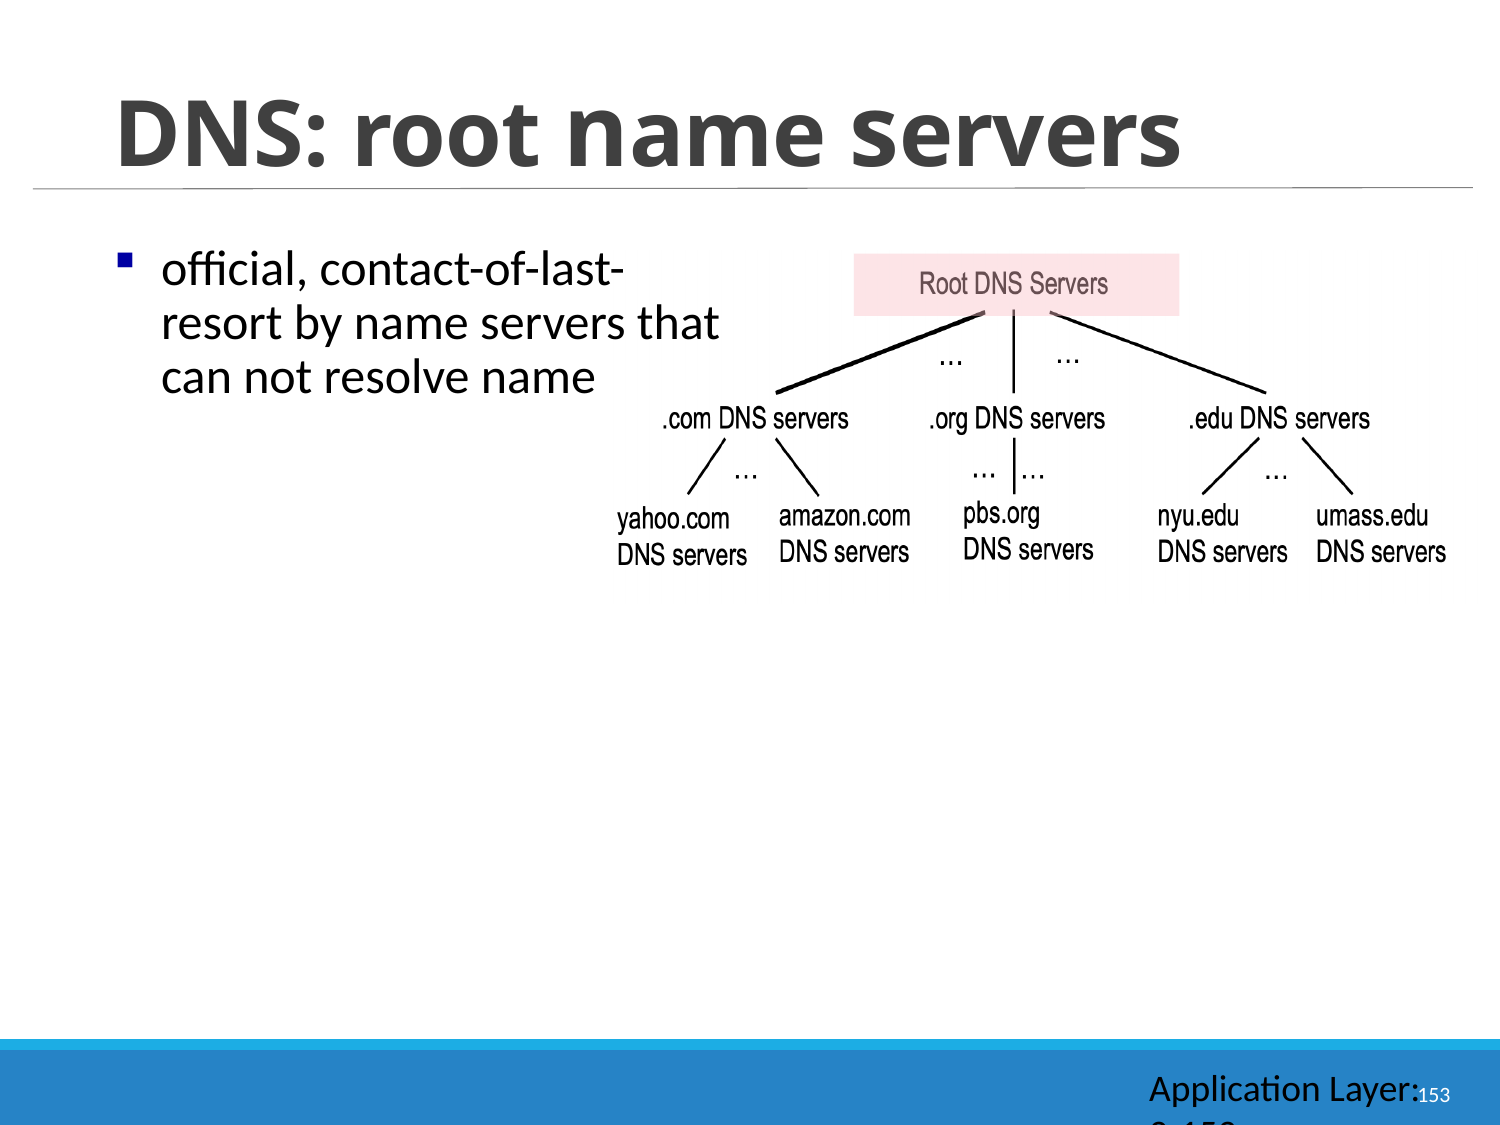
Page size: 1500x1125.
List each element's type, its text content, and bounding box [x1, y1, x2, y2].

picture [600, 250, 1478, 605]
text_box official, contact-of-last-resort by name servers that can not resolve name [80, 234, 750, 638]
title DNS: root name servers [98, 47, 1392, 195]
slide_number Application Layer: 2-153 [1134, 1056, 1472, 1117]
